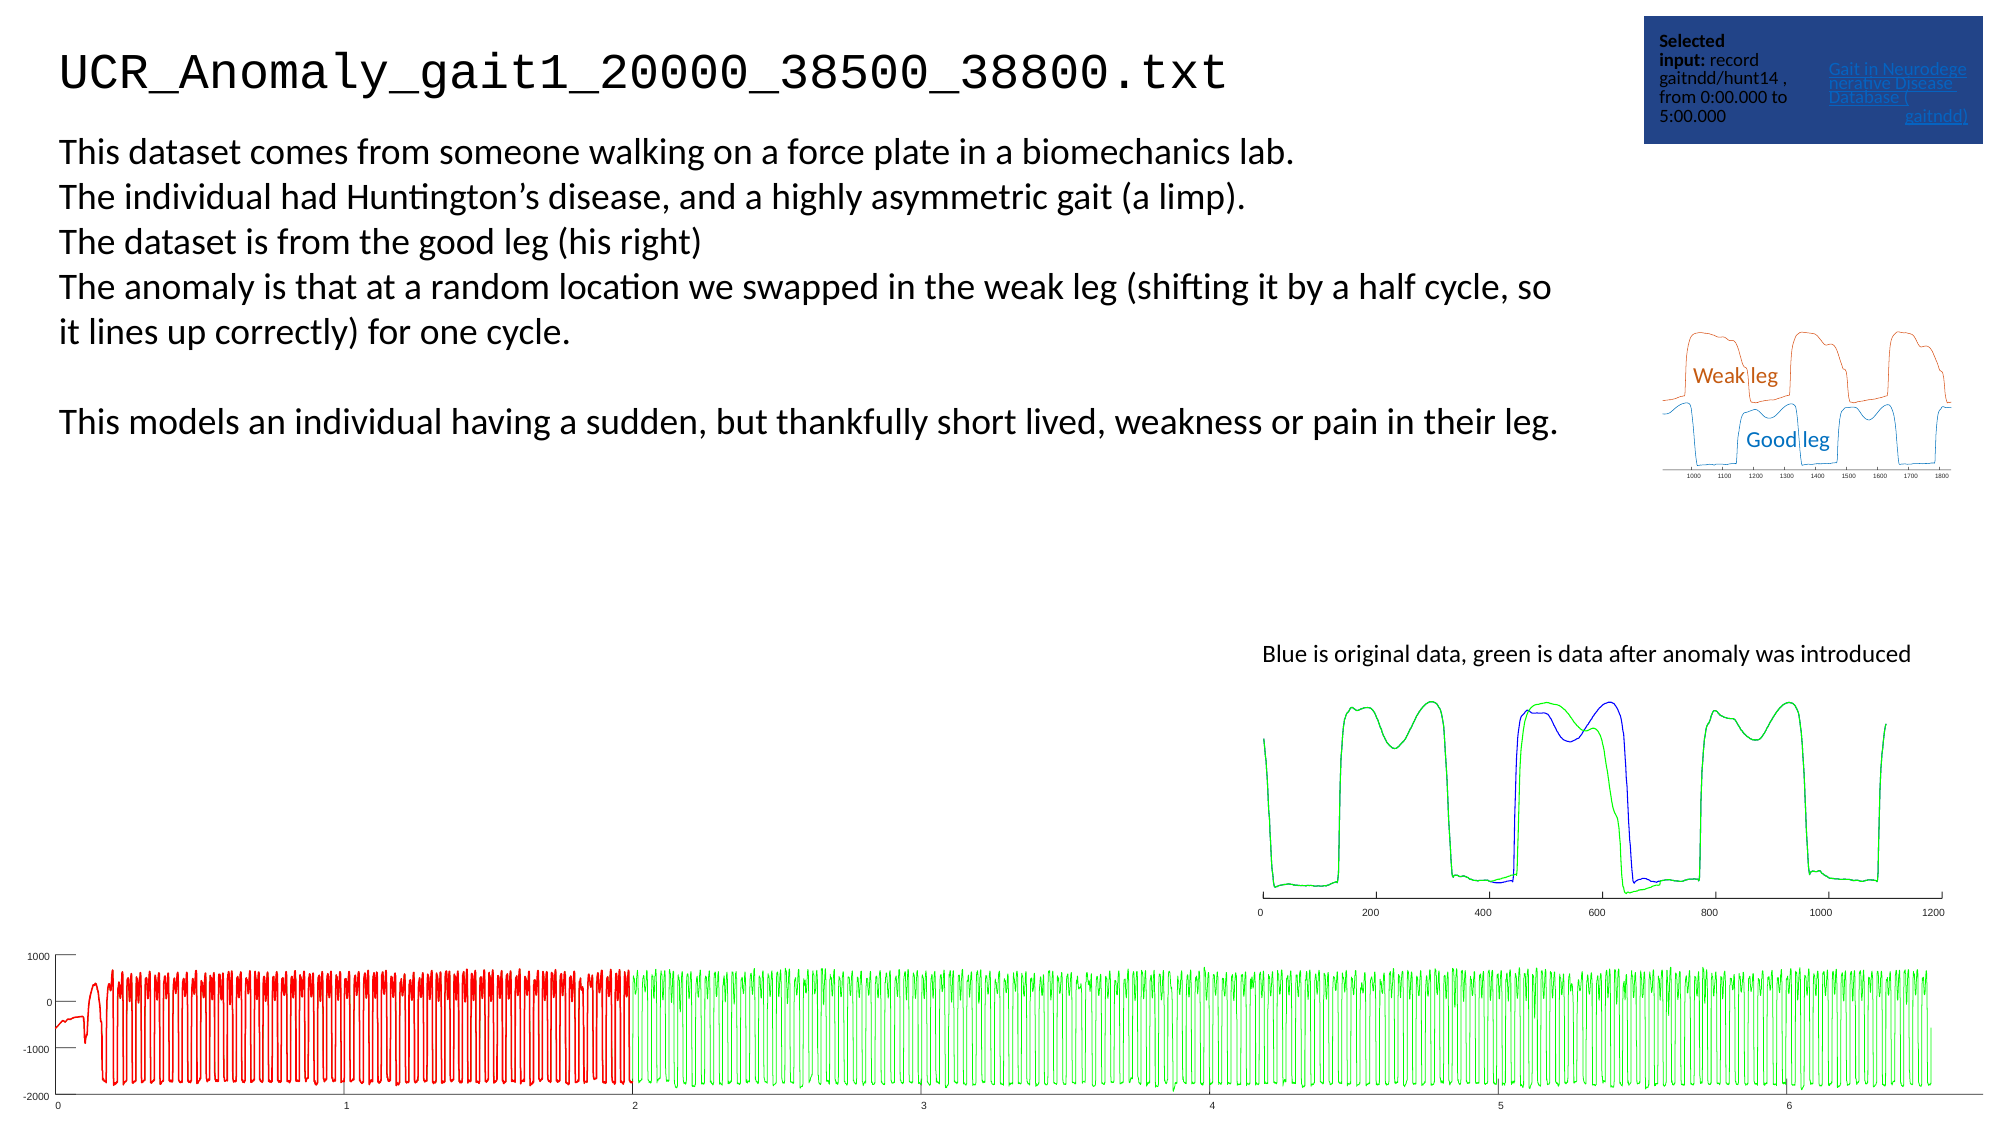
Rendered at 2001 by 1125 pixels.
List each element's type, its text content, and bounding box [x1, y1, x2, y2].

text_box 400 [1474, 905, 1492, 919]
text_box 1200 [1922, 905, 1946, 919]
text_box 600 [1588, 905, 1606, 919]
text_box 6 [1786, 1099, 1793, 1113]
text_box This dataset comes from someone walking on a force plate in a biomechanics lab. The individual had Huntington’s disease, and a highly asymmetric gait (a limp). The dataset is from the good leg (his right) The anomaly is that at a random location we swapped in the weak leg (shifting it by a half cycle, so it lines up correctly) for one cycle. This models an individual having a sudden, but thankfully short lived, weakness or pain in their leg. [44, 119, 1589, 539]
text_box 0 [1257, 905, 1264, 919]
table_header Selected input: record gaitndd/hunt14 , from 0:00.000 to 5:00.000 [1644, 16, 1814, 144]
text_box 3 [921, 1099, 927, 1113]
text_box [1263, 676, 1943, 898]
text_box UCR_Anomaly_gait1_20000_38500_38800.txt [44, 31, 1644, 107]
text_box -2000 [23, 1089, 50, 1103]
text_box 2 [632, 1099, 639, 1113]
text_box [1518, 710, 1528, 732]
text_box 1000 [1809, 905, 1833, 919]
text_box [1492, 876, 1514, 883]
text_box 5 [1498, 1099, 1505, 1113]
text_box [0, 940, 2000, 1125]
text_box 1000 [27, 950, 51, 963]
text_box [1557, 732, 1583, 742]
text_box 0 [55, 1099, 62, 1113]
text_box 4 [1209, 1099, 1216, 1113]
text_box [1584, 702, 1623, 730]
text_box [1263, 701, 1887, 894]
text_box 1 [344, 1099, 350, 1113]
text_box 0 [46, 996, 53, 1009]
text_box [630, 967, 1931, 1092]
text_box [1662, 331, 1952, 480]
text_box Blue is original data, green is data after anomaly was introduced [1247, 629, 1928, 675]
text_box 200 [1362, 905, 1380, 919]
text_box 800 [1700, 905, 1719, 919]
table_header Gait in Neurodegenerative Disease Database (gaitndd) [1814, 16, 1983, 144]
text_box [55, 968, 633, 1086]
text_box -1000 [23, 1043, 50, 1057]
